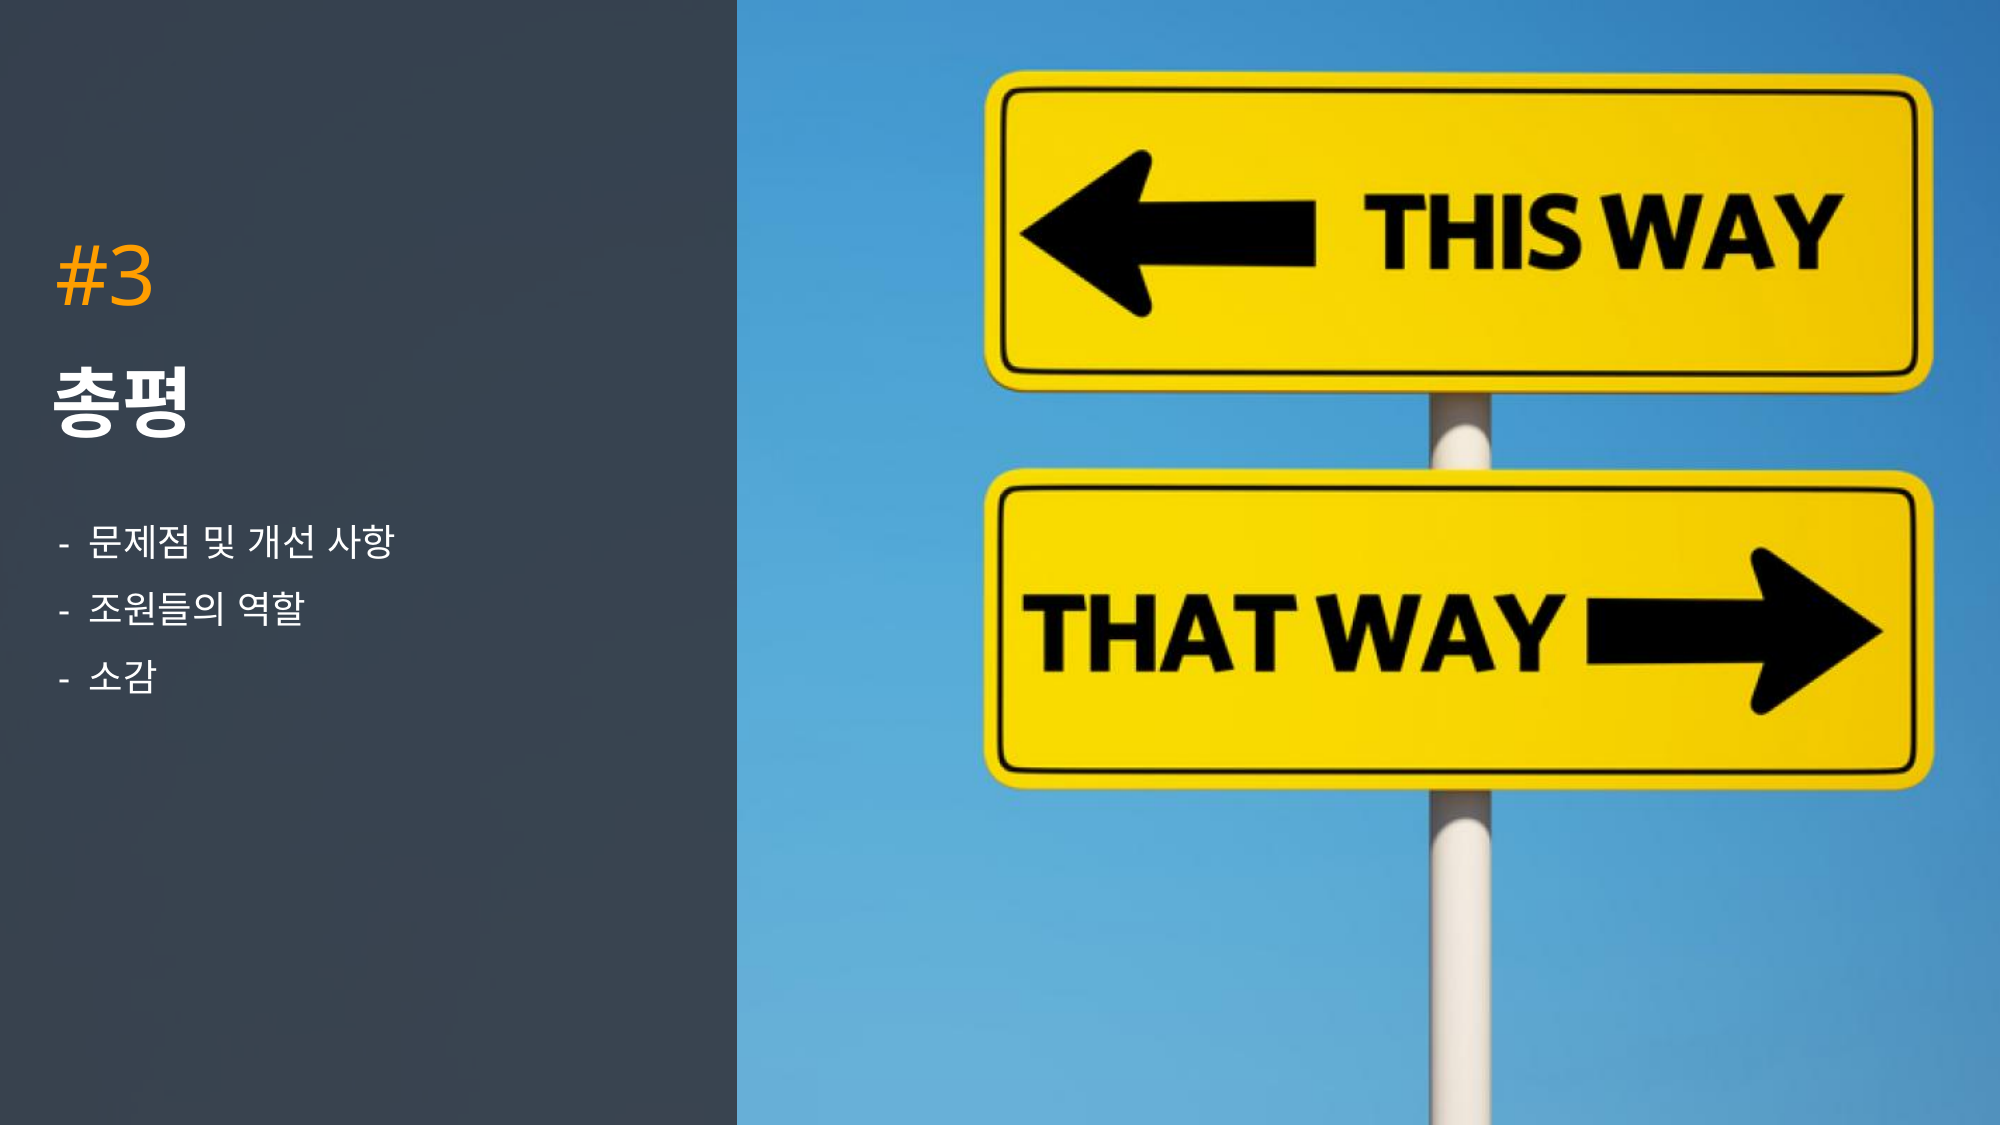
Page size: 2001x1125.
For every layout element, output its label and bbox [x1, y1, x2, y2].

text_box [37, 215, 680, 750]
picture [0, 0, 2000, 1125]
